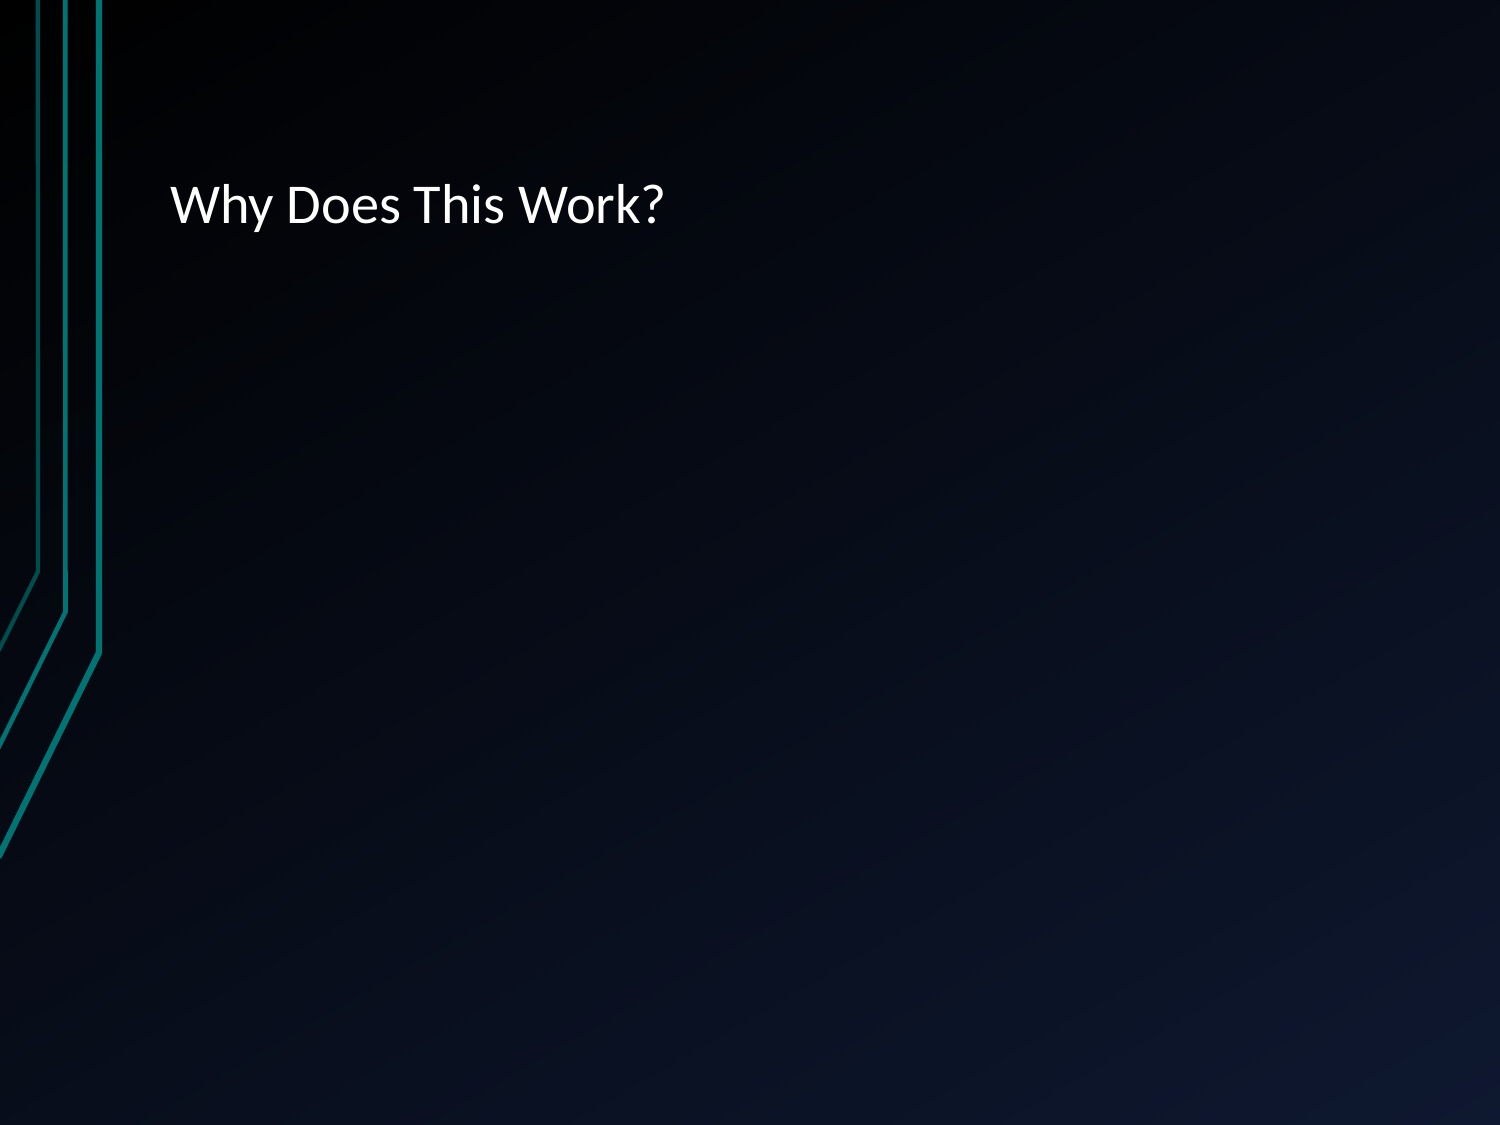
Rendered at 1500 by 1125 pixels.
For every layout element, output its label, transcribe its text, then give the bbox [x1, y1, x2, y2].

title Why Does This Work? [150, 45, 1425, 246]
